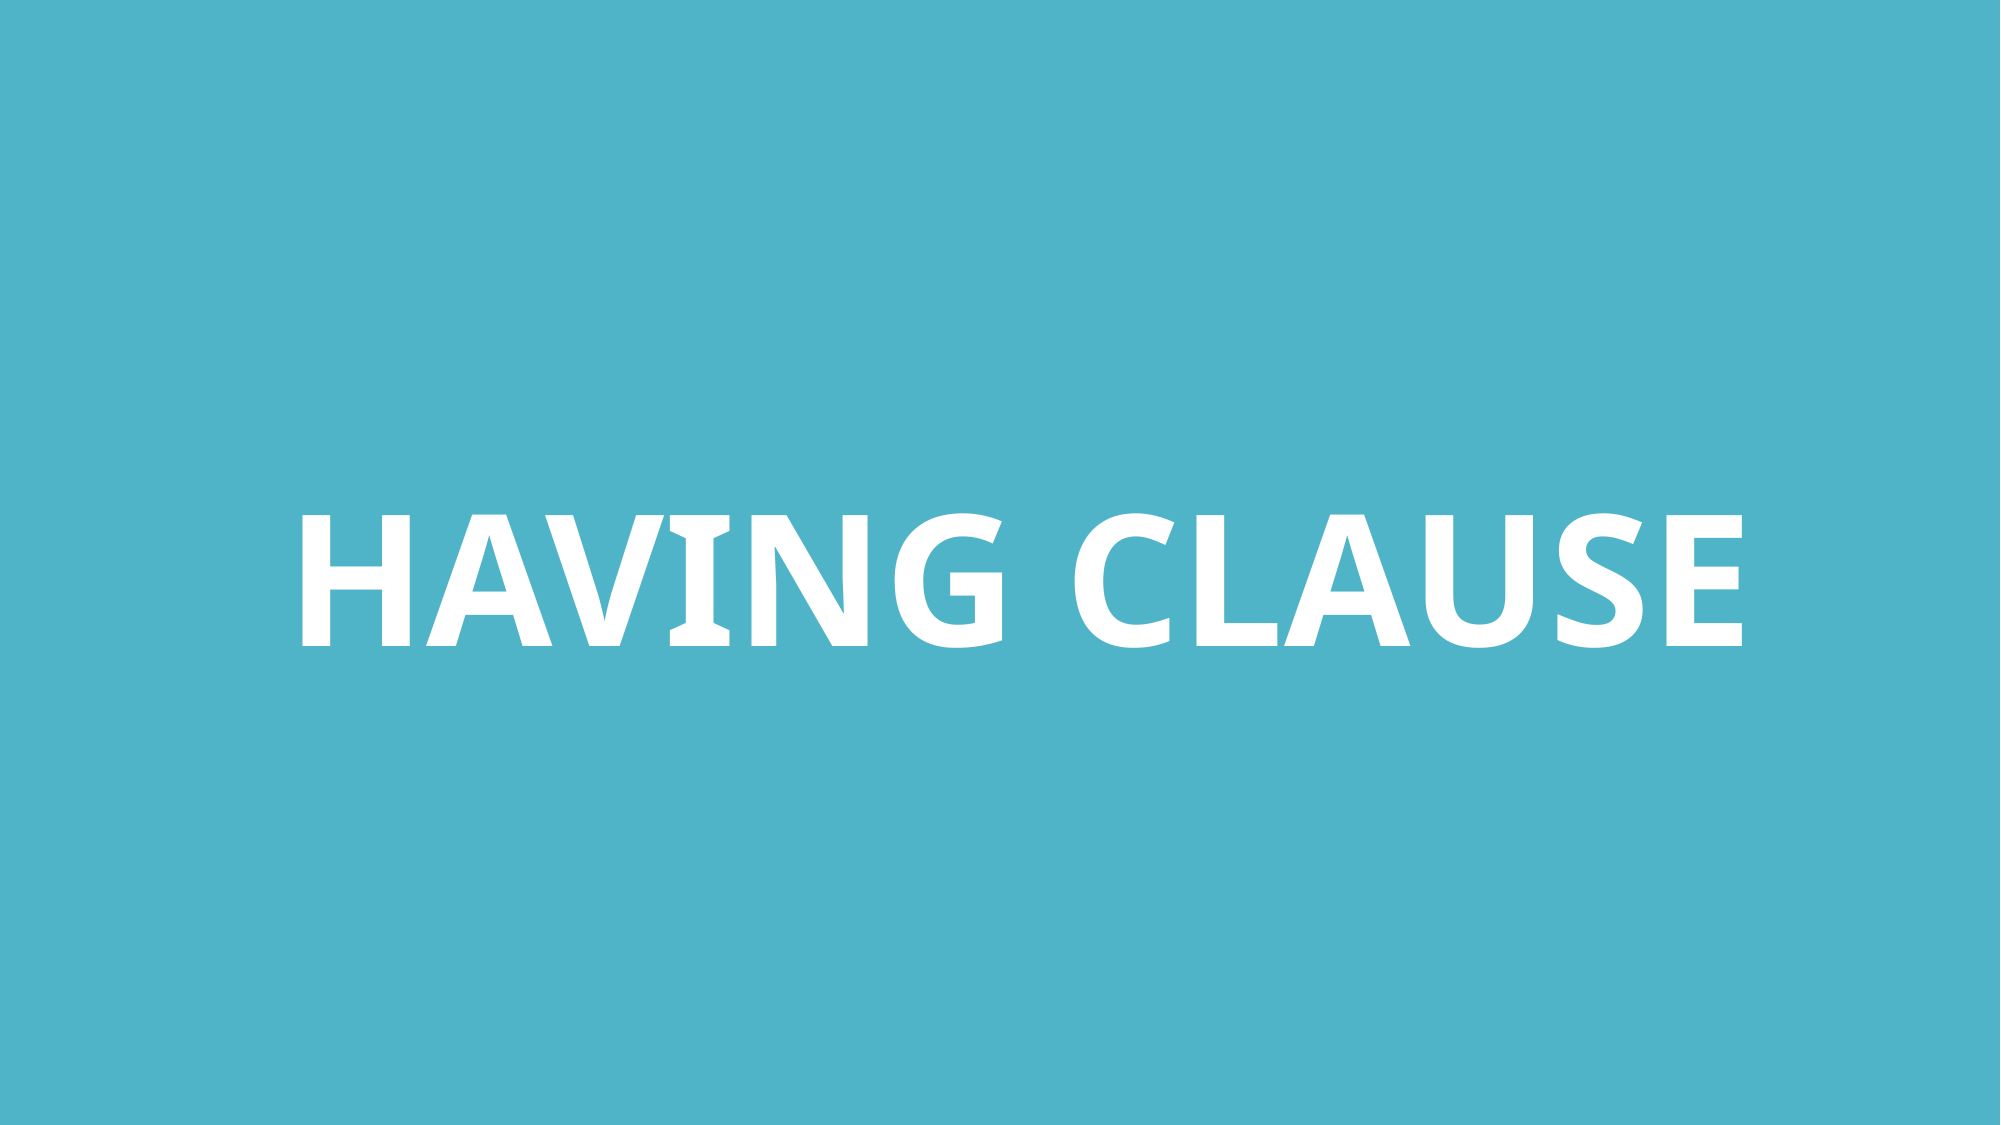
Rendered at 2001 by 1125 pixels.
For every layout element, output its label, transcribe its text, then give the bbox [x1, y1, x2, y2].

title HAVING CLAUSE [145, 371, 1894, 689]
